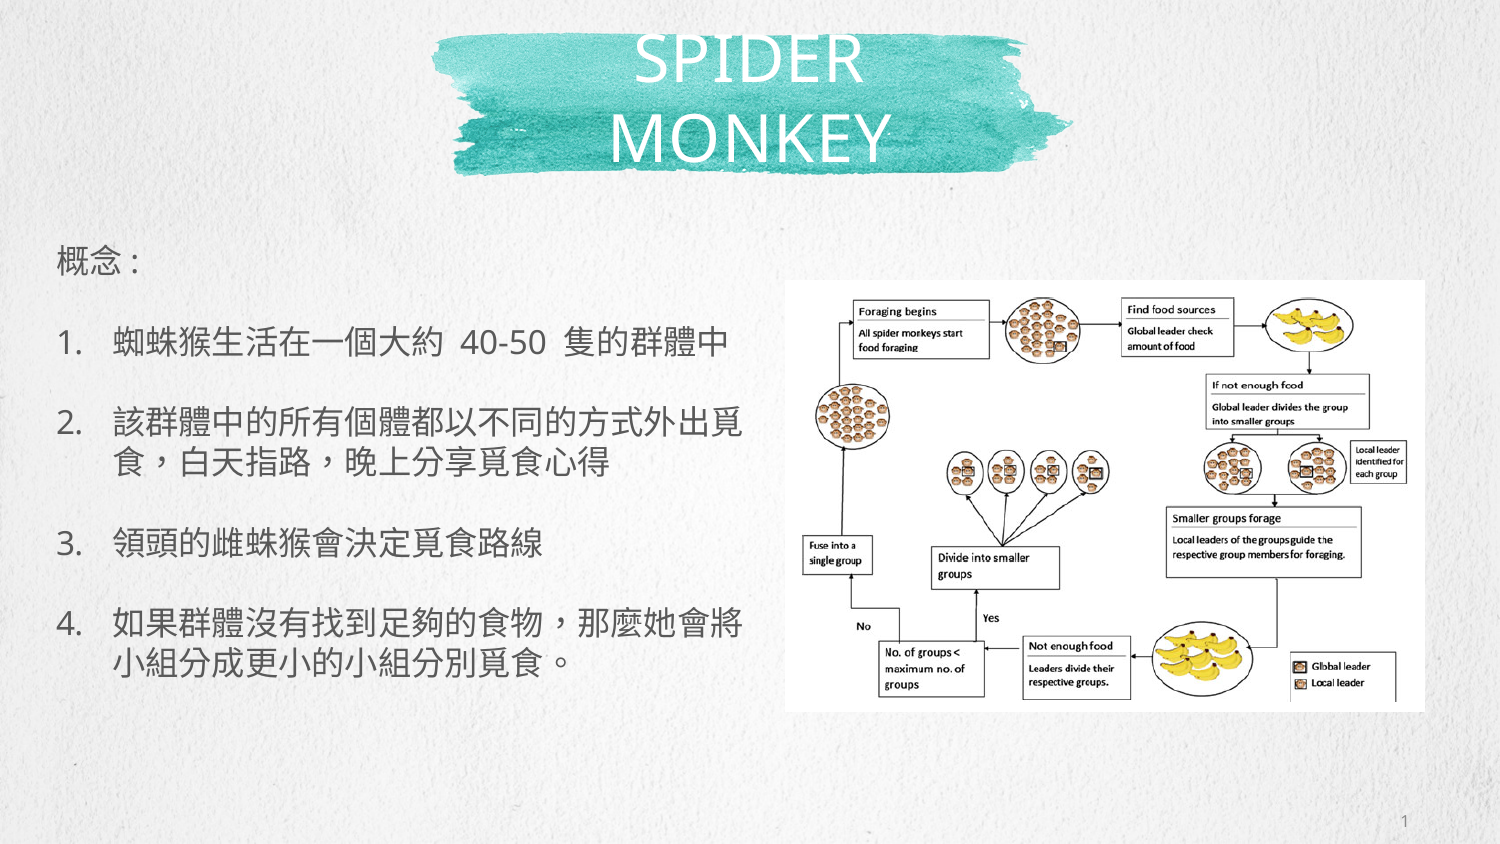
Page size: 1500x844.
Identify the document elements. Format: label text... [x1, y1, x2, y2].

title Spider monkey [520, 37, 980, 154]
text_box 概念: 蜘蛛猴生活在一個大約 40-50 隻的群體中 該群體中的所有個體都以不同的方式外出覓食，白天指路，晚上分享覓食心得 領頭的雌蛛猴會決定覓食路線 如果群體沒有找到足夠的食物，那麼她會將小組分成更小的小組分別覓食。 [41, 232, 774, 788]
slide_number 1 [1074, 799, 1425, 844]
picture [0, 0, 1500, 844]
